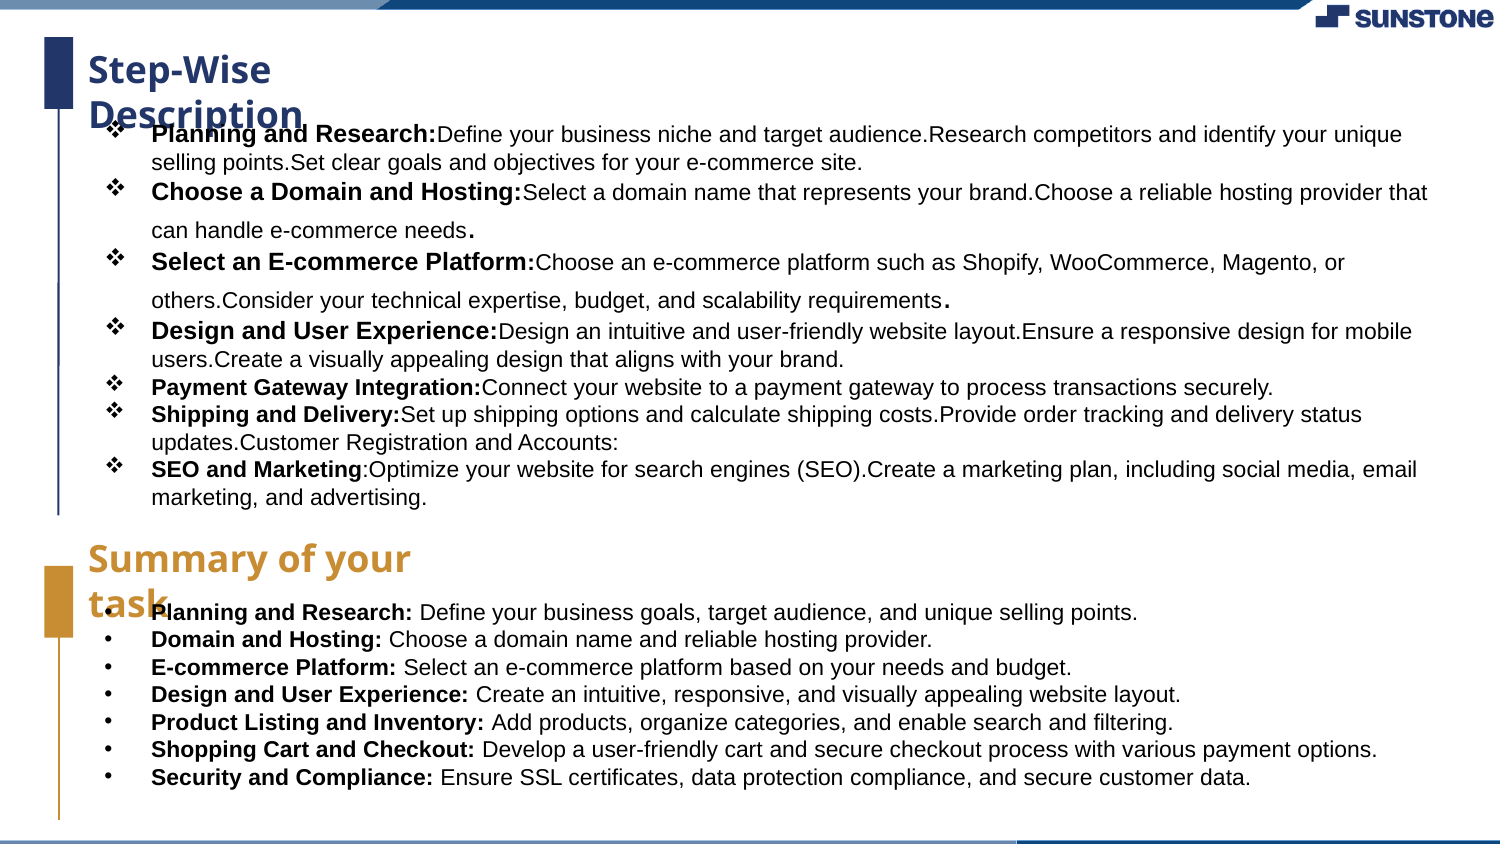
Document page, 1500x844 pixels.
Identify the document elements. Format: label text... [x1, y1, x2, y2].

picture [0, 0, 1500, 844]
text_box Planning and Research: Define your business goals, target audience, and unique selling points. Domain and Hosting: Choose a domain name and reliable hosting provider. E-commerce Platform: Select an e-commerce platform based on your needs and budget. Design and User Experience: Create an intuitive, responsive, and visually appealing website layout. Product Listing and Inventory: Add products, organize categories, and enable search and filtering. Shopping Cart and Checkout: Develop a user-friendly cart and secure checkout process with various payment options. Security and Compliance: Ensure SSL certificates, data protection compliance, and secure customer data. [89, 590, 1472, 798]
text_box Summary of your task [73, 527, 505, 580]
text_box Step-Wise Description [73, 38, 505, 92]
text_box Planning and Research:Define your business niche and target audience.Research competitors and identify your unique selling points.Set clear goals and objectives for your e-commerce site. Choose a Domain and Hosting:Select a domain name that represents your brand.Choose a reliable hosting provider that can handle e-commerce needs. Select an E-commerce Platform:Choose an e-commerce platform such as Shopify, WooCommerce, Magento, or others.Consider your technical expertise, budget, and scalability requirements. Design and User Experience:Design an intuitive and user-friendly website layout.Ensure a responsive design for mobile users.Create a visually appealing design that aligns with your brand. Payment Gateway Integration:Connect your website to a payment gateway to process transactions securely. Shipping and Delivery:Set up shipping options and calculate shipping costs.Provide order tracking and delivery status updates.Customer Registration and Accounts: SEO and Marketing:Optimize your website for search engines (SEO).Create a marketing plan, including social media, email marketing, and advertising. [89, 110, 1450, 518]
